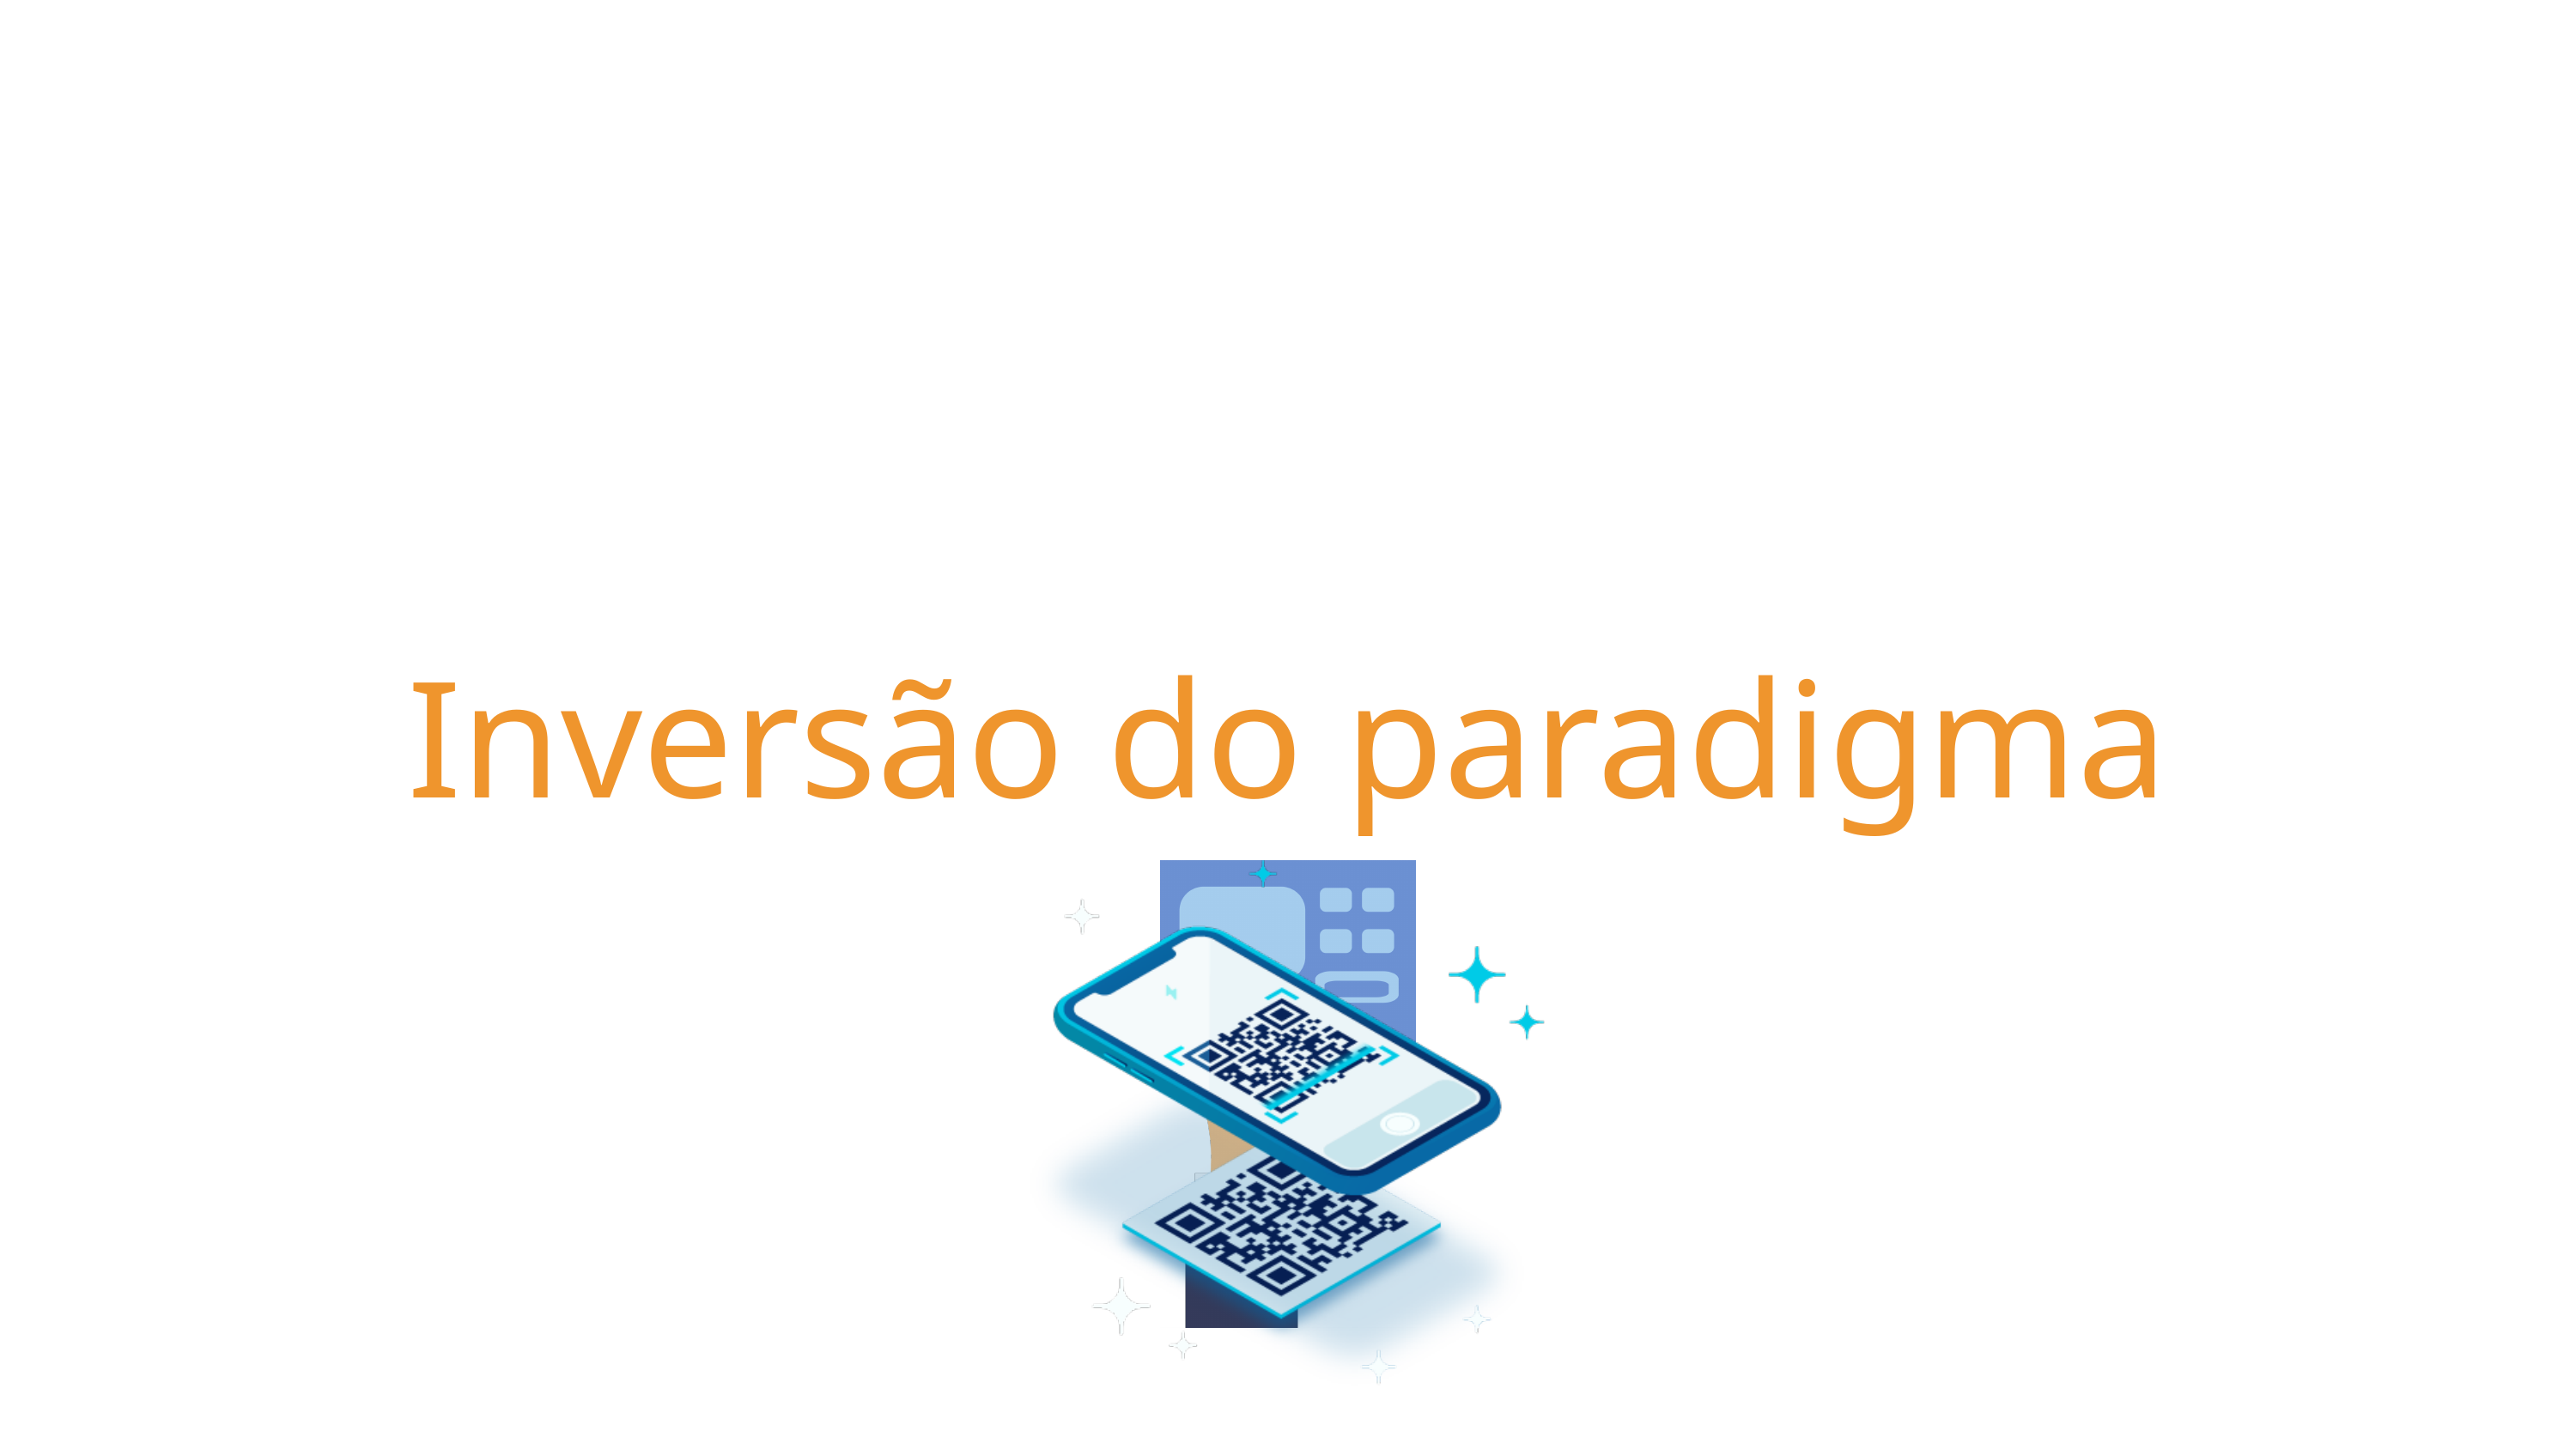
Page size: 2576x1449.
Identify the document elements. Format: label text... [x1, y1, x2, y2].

text_box Inversão do paradigma [258, 604, 2318, 831]
picture [1030, 859, 1546, 1387]
